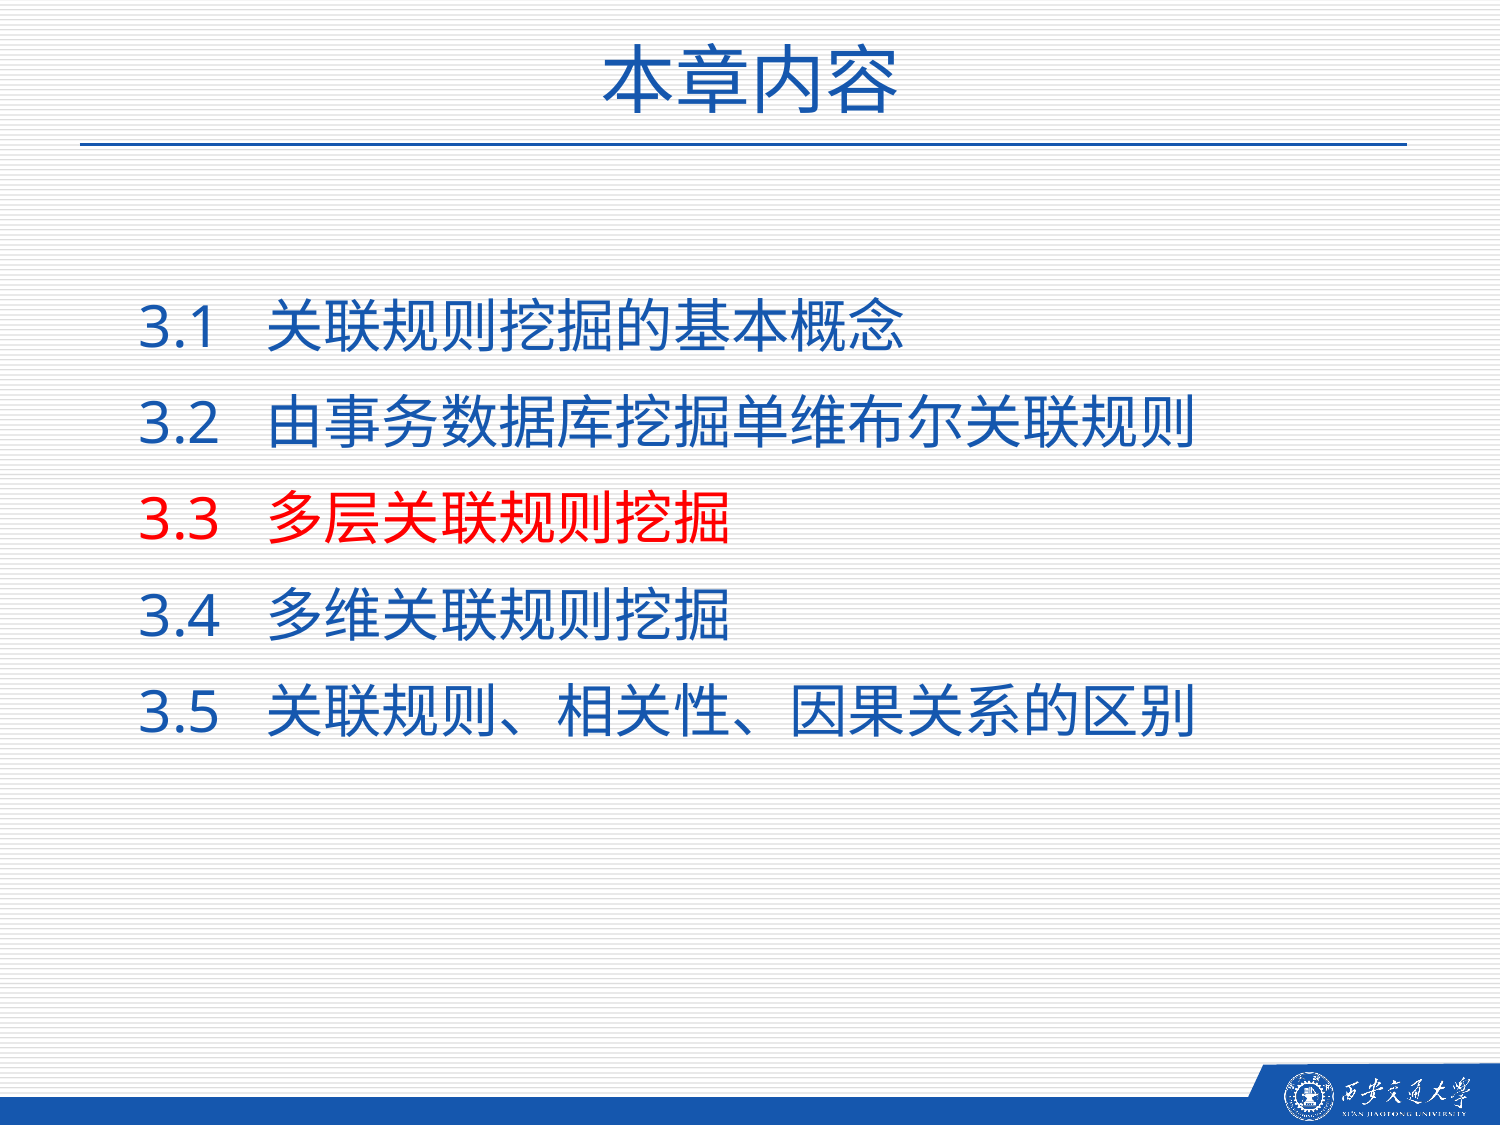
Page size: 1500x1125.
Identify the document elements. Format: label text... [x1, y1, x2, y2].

title 本章内容 [93, 0, 1407, 130]
picture [0, 0, 1500, 1097]
list 3.1 关联规则挖掘的基本概念 3.2 由事务数据库挖掘单维布尔关联规则 3.3 多层关联规则挖掘 3.4 多维关联规则挖掘 3.5 关联规则、相关性、因果关系的区别 [123, 267, 1401, 764]
